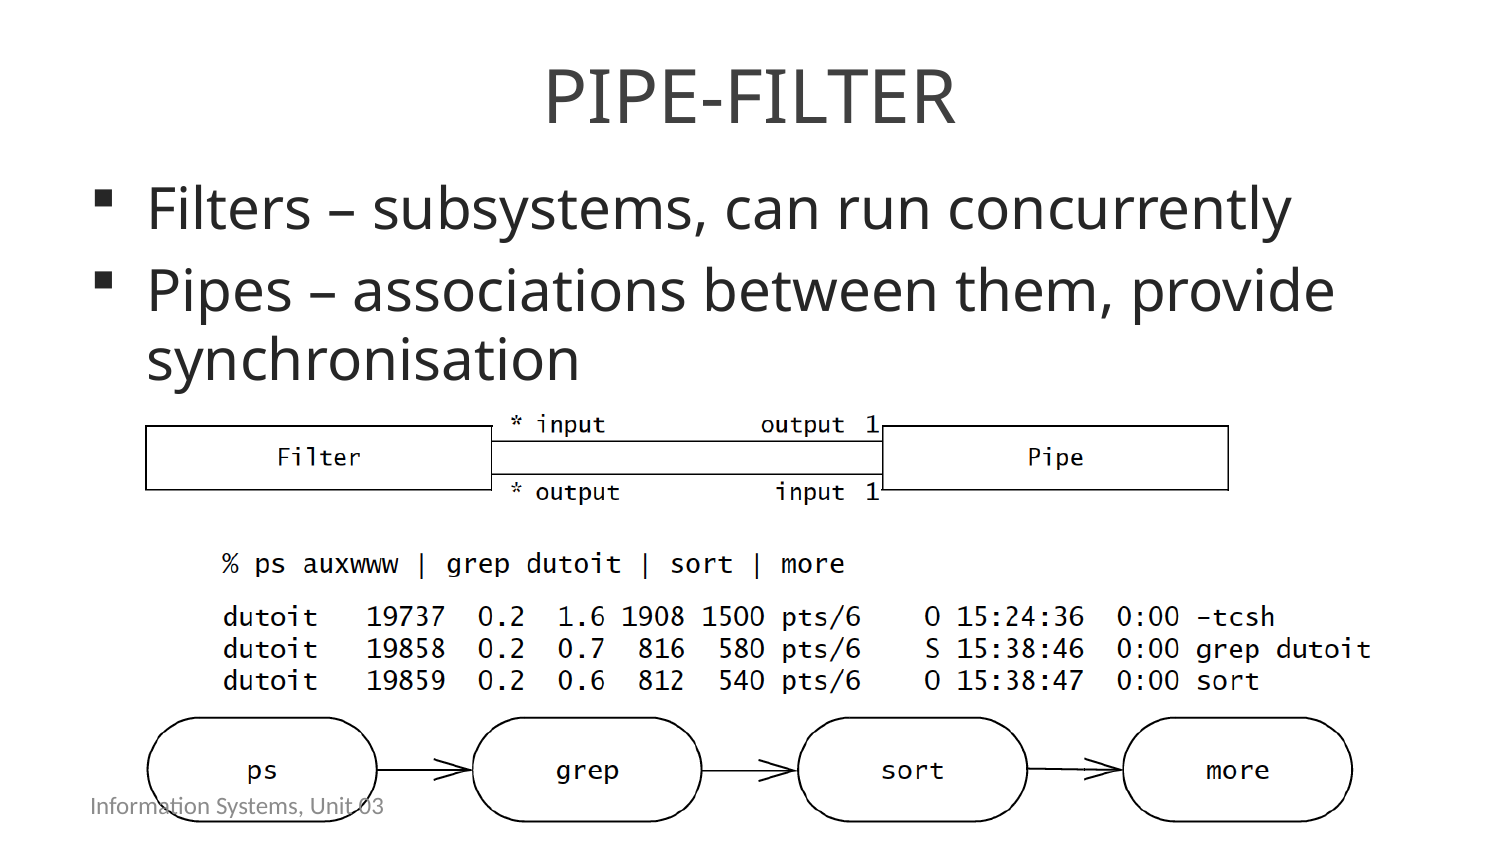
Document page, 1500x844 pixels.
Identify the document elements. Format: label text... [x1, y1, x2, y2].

title Pipe-filter [75, 23, 1425, 163]
picture [139, 537, 1420, 830]
list Filters – subsystems, can run concurrently Pipes – associations between them, provide synchronisation [75, 163, 1425, 754]
slide_number Information Systems, Unit 03 [75, 782, 134, 827]
picture [139, 407, 1240, 519]
